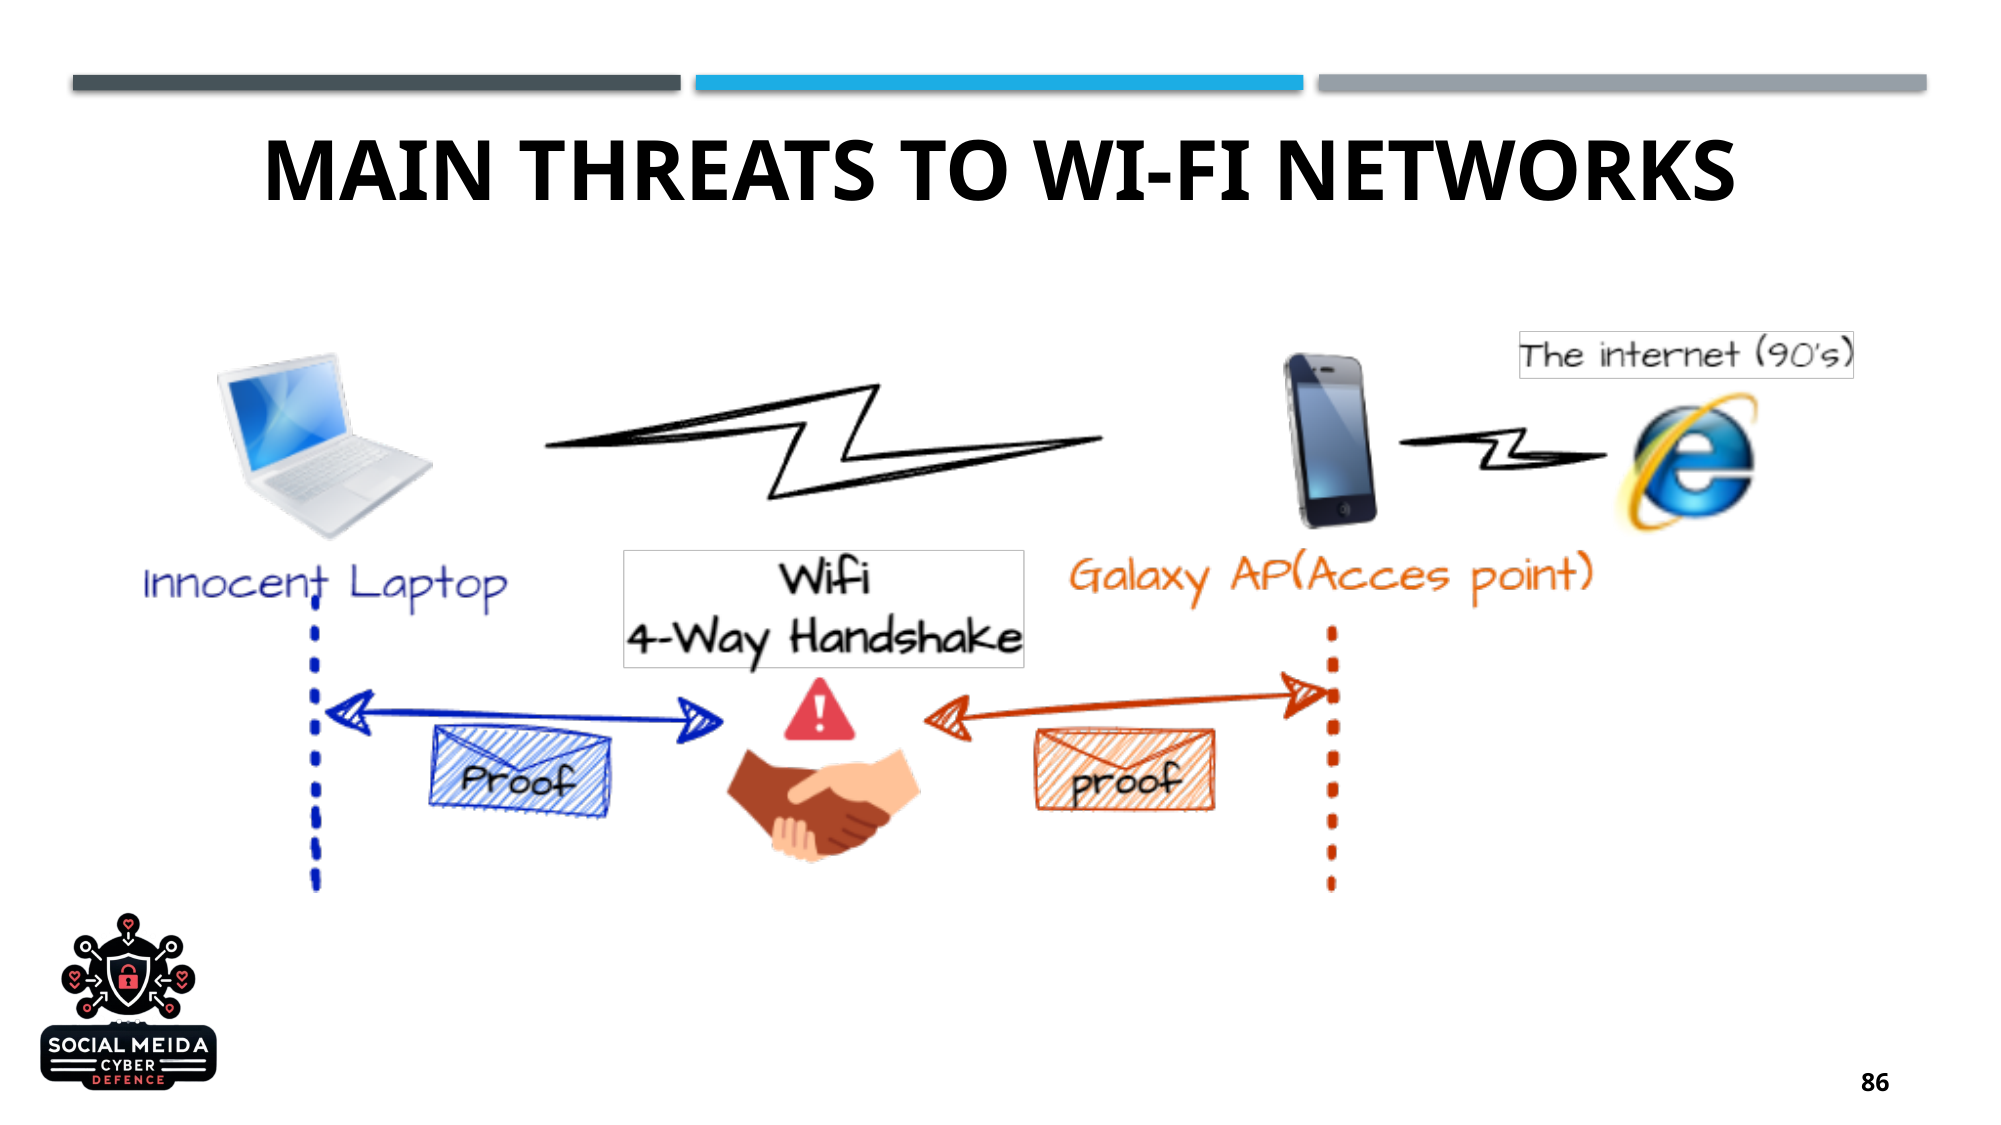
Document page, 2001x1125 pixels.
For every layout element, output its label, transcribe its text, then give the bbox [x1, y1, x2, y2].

title Main Threats to Wi-Fi Networks [95, 106, 1905, 225]
picture [144, 330, 1856, 893]
picture [35, 908, 221, 1098]
slide_number 86 [1732, 1053, 1905, 1114]
